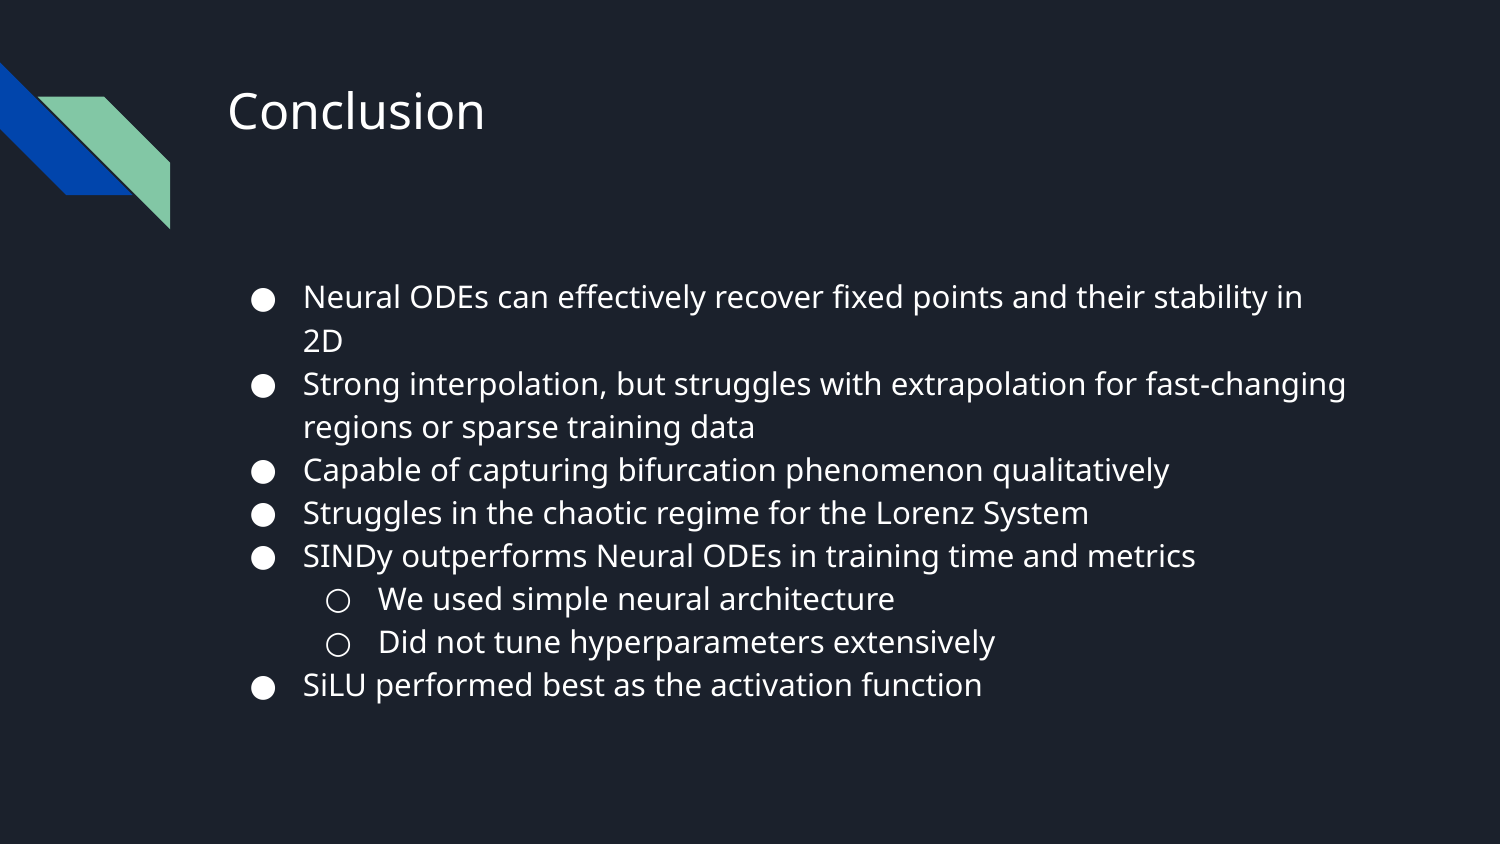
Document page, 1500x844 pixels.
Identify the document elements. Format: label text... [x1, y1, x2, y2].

title Conclusion [212, 64, 1368, 215]
list Neural ODEs can effectively recover fixed points and their stability in 2D Strong interpolation, but struggles with extrapolation for fast-changing regions or sparse training data Capable of capturing bifurcation phenomenon qualitatively Struggles in the chaotic regime for the Lorenz System SINDy outperforms Neural ODEs in training time and metrics We used simple neural architecture Did not tune hyperparameters extensively SiLU performed best as the activation function [212, 257, 1368, 735]
